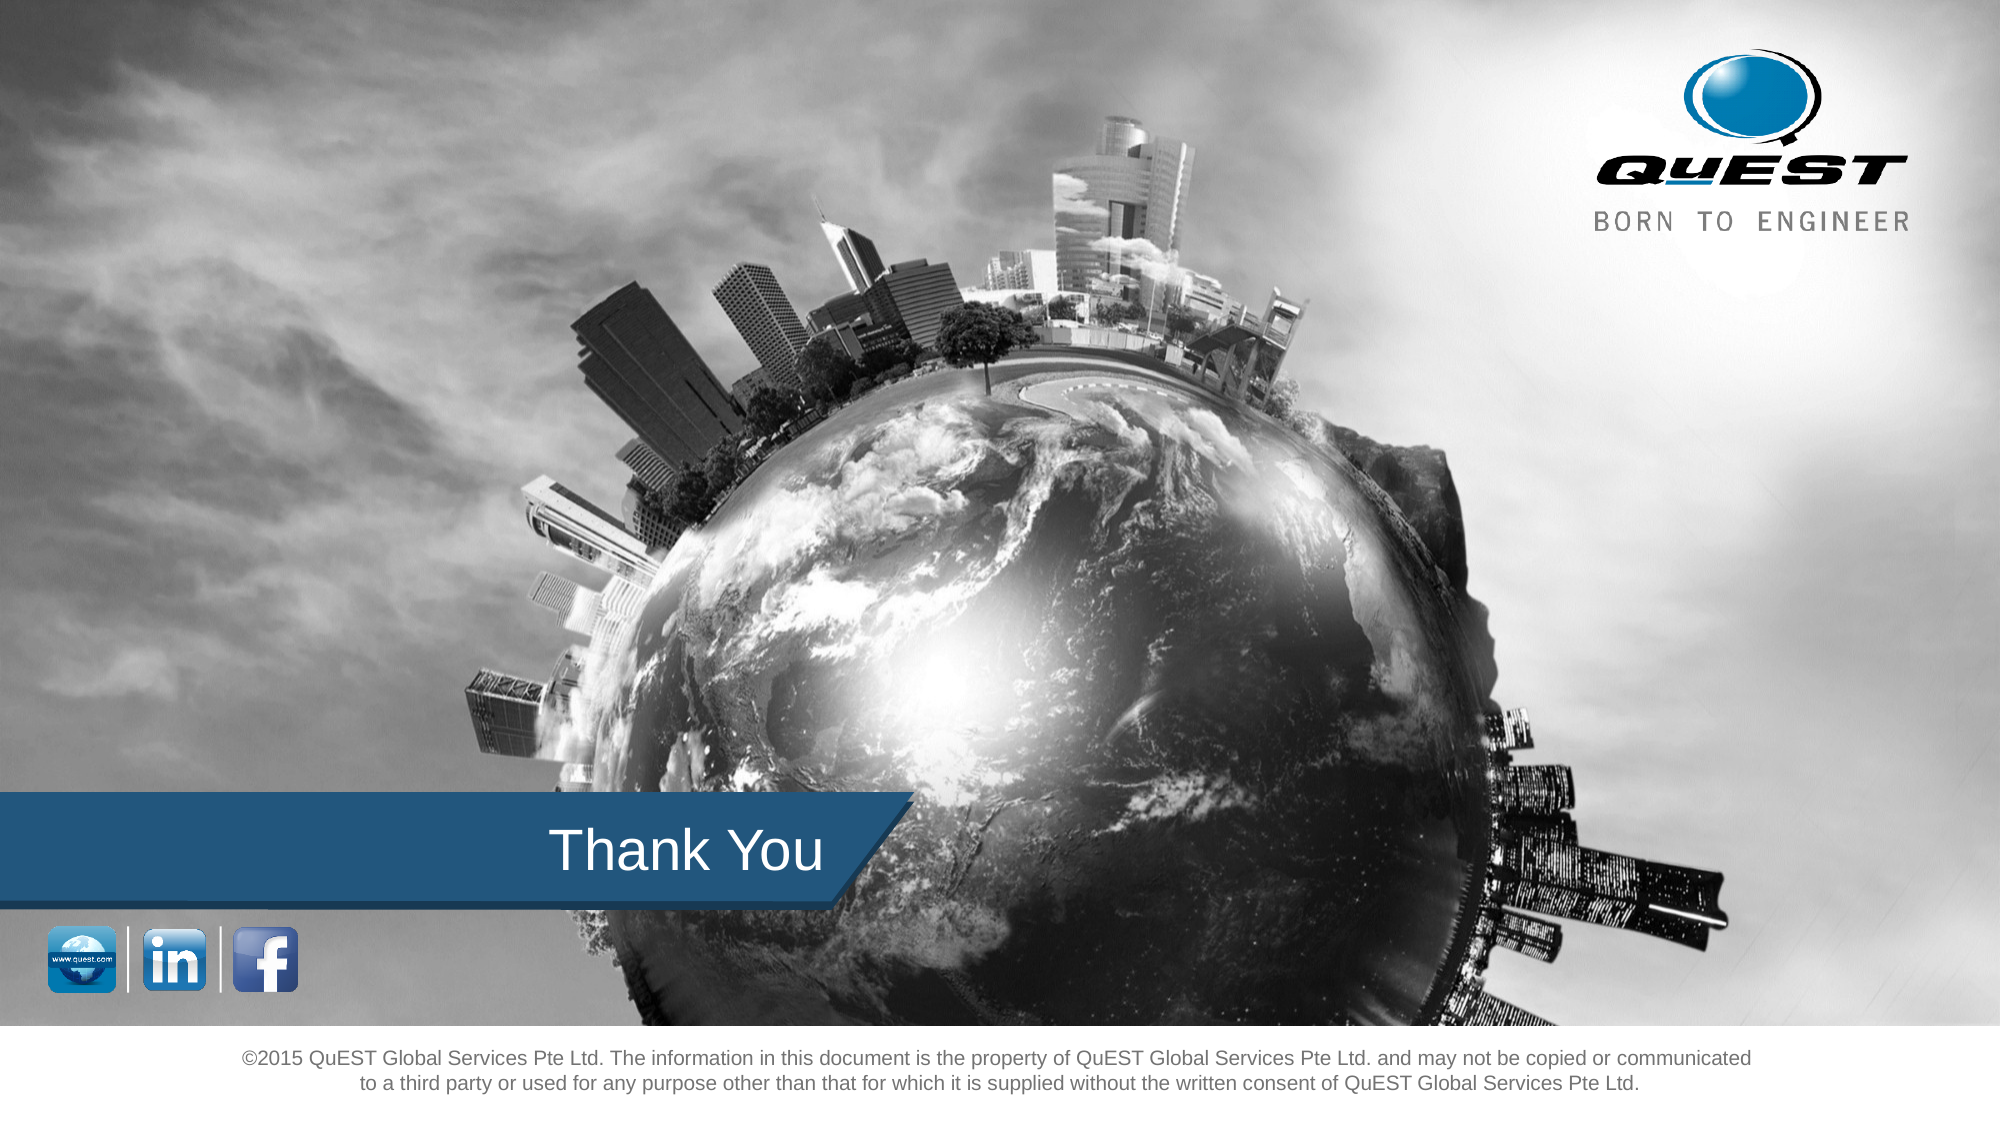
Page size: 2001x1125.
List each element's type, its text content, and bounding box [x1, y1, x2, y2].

picture [0, 0, 2000, 1026]
list Thank You [9, 790, 901, 905]
